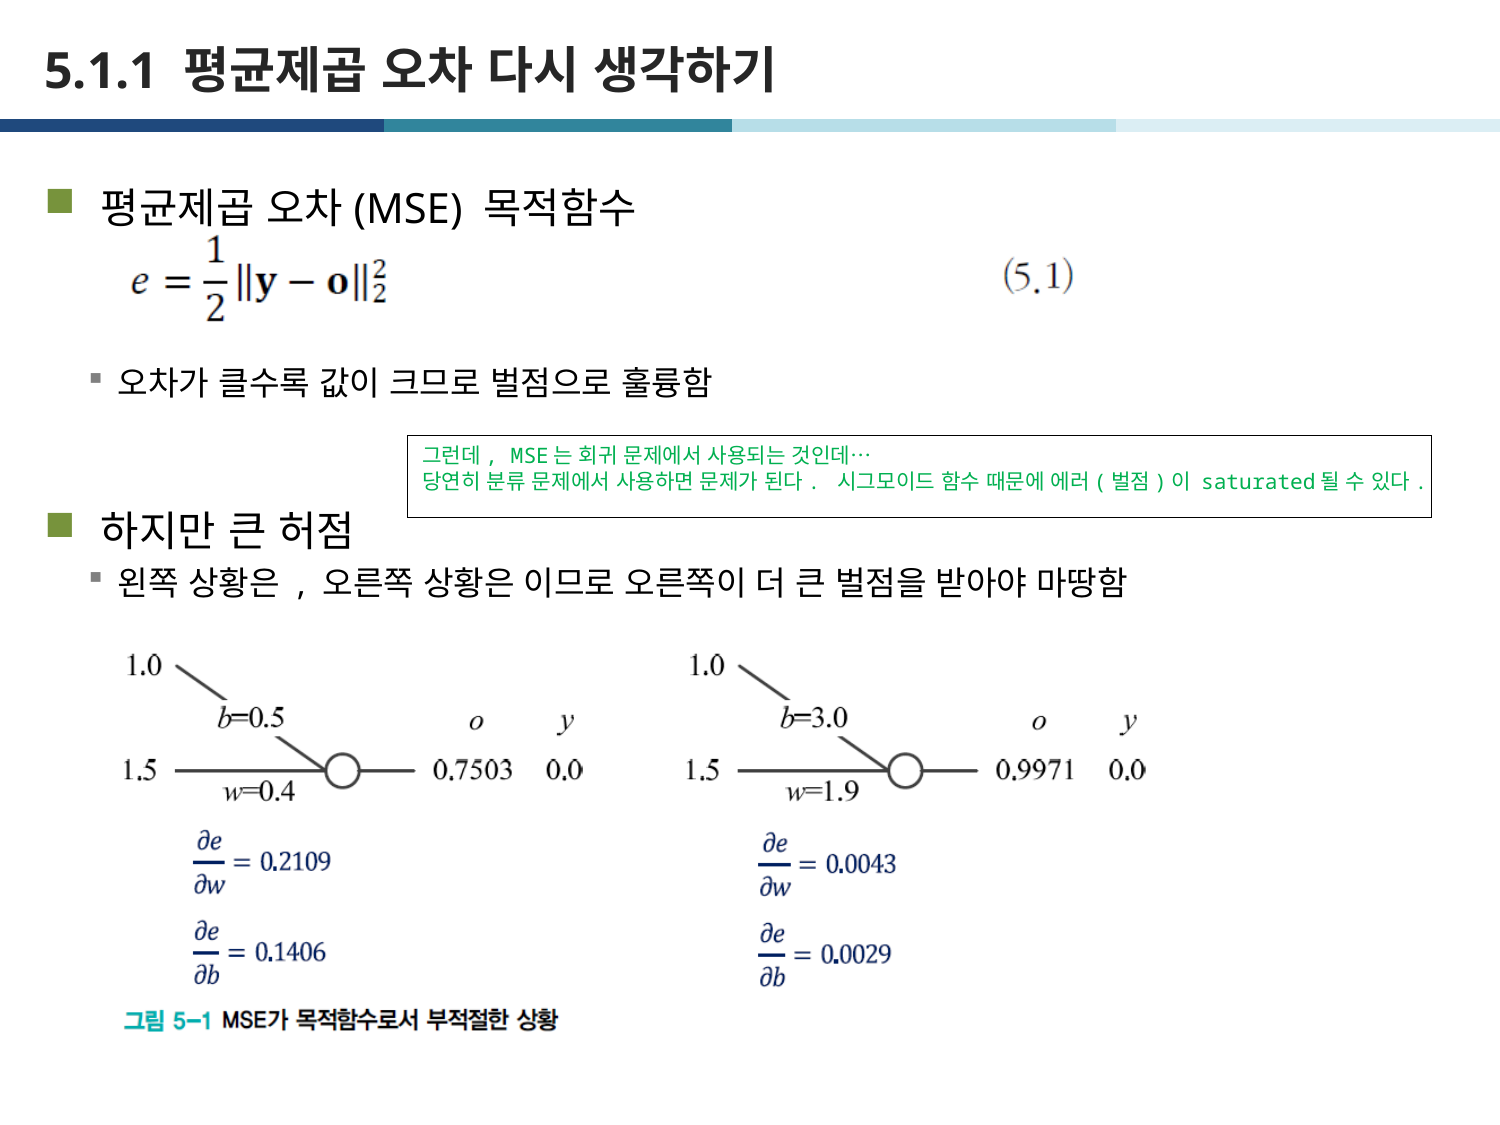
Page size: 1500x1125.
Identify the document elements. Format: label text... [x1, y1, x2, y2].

text_box 그런데, MSE는 회귀 문제에서 사용되는 것인데… 당연히 분류 문제에서 사용하면 문제가 된다. 시그모이드 함수 때문에 에러(벌점)이 saturated될 수 있다. [407, 435, 1432, 518]
picture [123, 647, 1149, 1036]
title 5.1.1 평균제곱 오차 다시 생각하기 [29, 23, 1270, 114]
picture [123, 231, 1081, 327]
